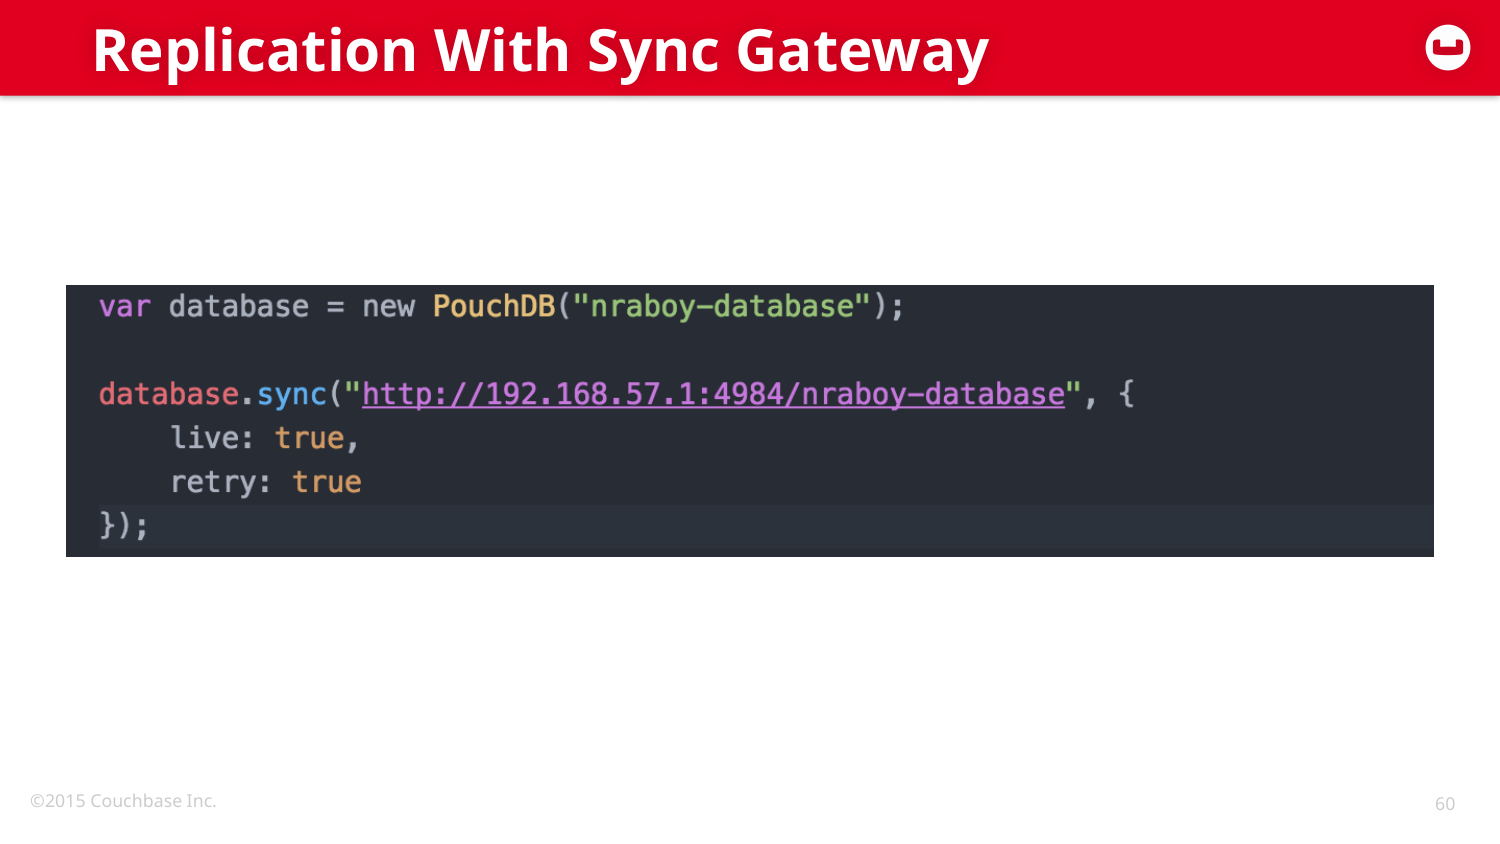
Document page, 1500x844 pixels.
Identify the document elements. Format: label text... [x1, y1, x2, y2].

picture [1425, 24, 1471, 71]
title Replication With Sync Gateway [76, 2, 1389, 91]
picture [66, 285, 1434, 557]
